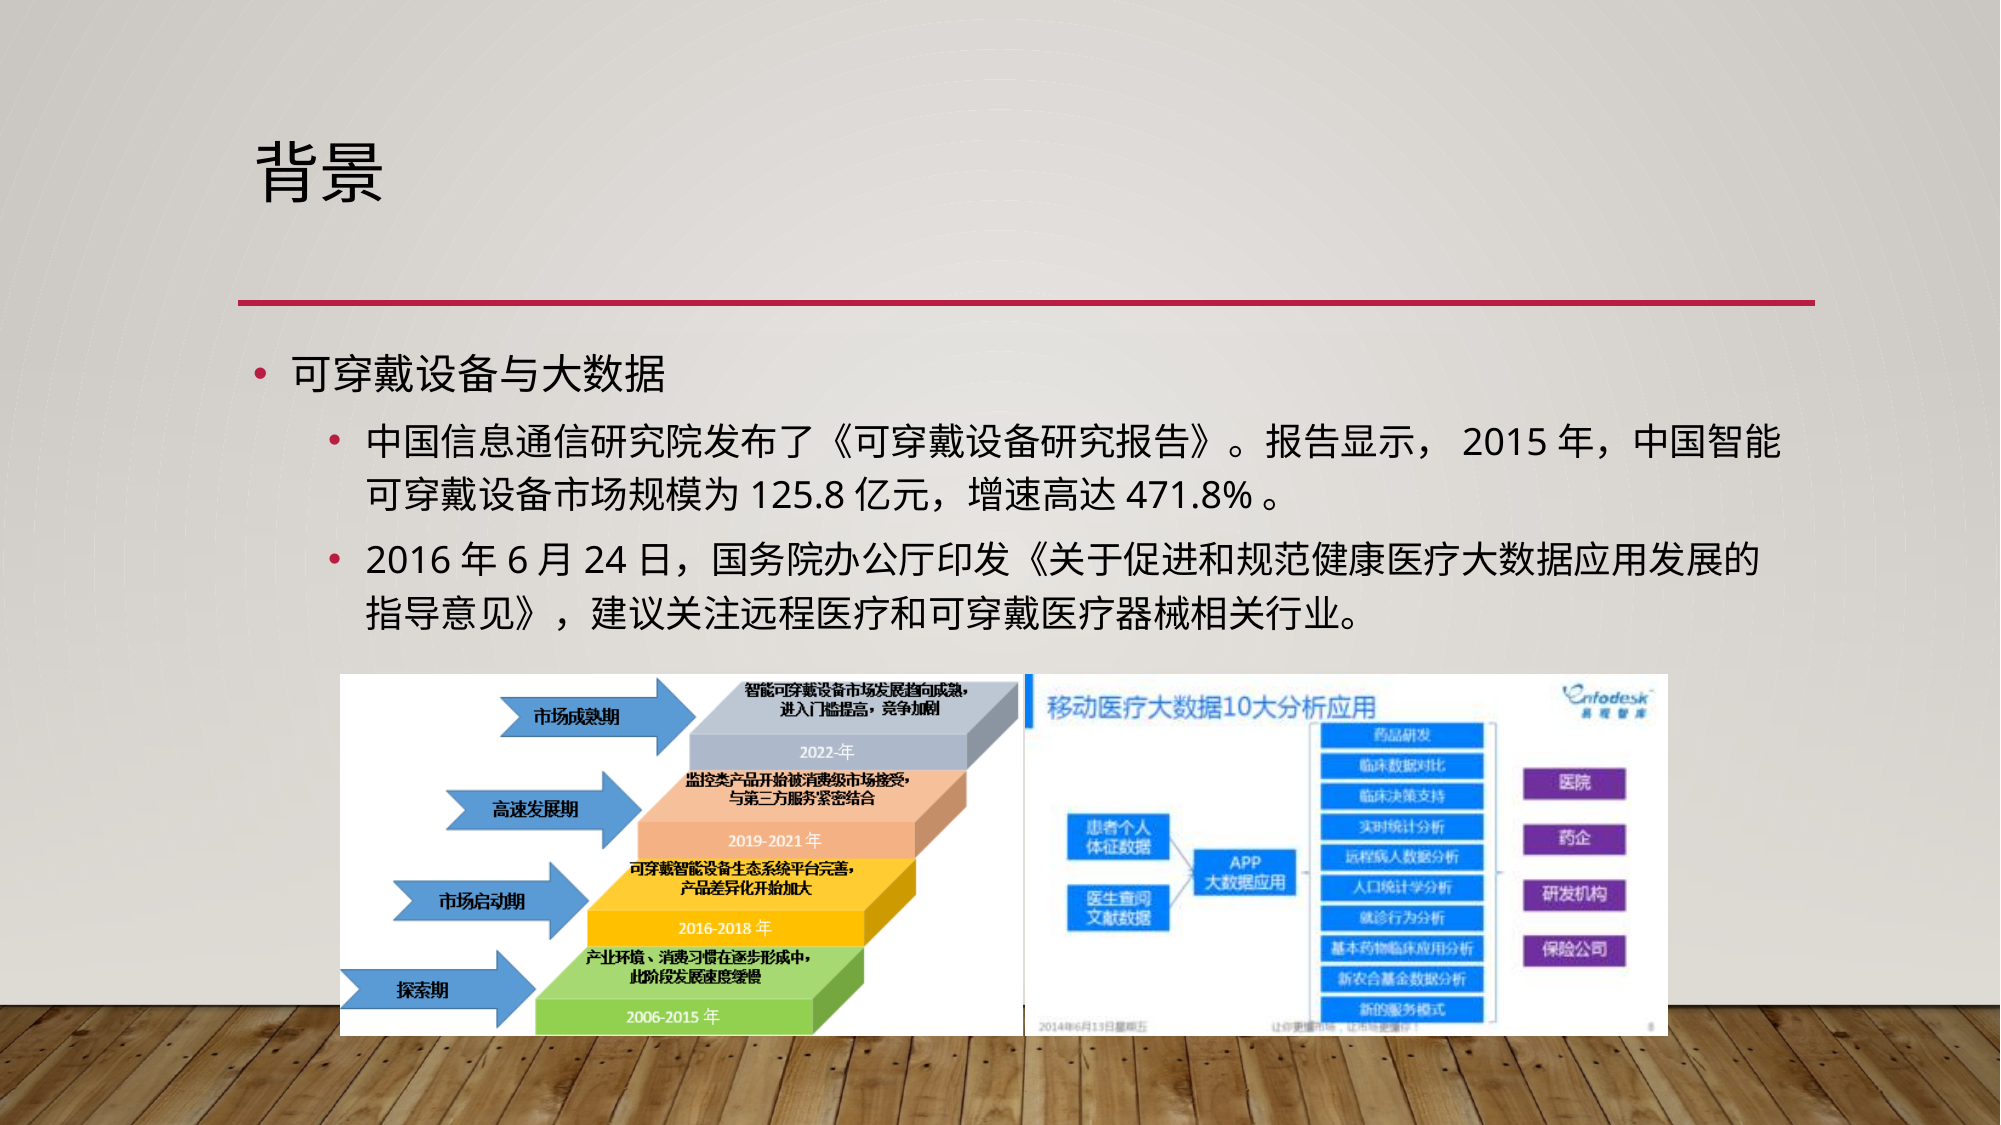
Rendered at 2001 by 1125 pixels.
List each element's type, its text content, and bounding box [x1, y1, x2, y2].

picture [0, 673, 2000, 1125]
list 可穿戴设备与大数据 中国信息通信研究院发布了《可穿戴设备研究报告》。报告显示，2015年，中国智能可穿戴设备市场规模为125.8亿元，增速高达471.8%。 2016年6月24日，国务院办公厅印发《关于促进和规范健康医疗大数据应用发展的指导意见》，建议关注远程医疗和可穿戴医疗器械相关行业。 [238, 330, 1814, 897]
title 背景 [238, 131, 1814, 305]
